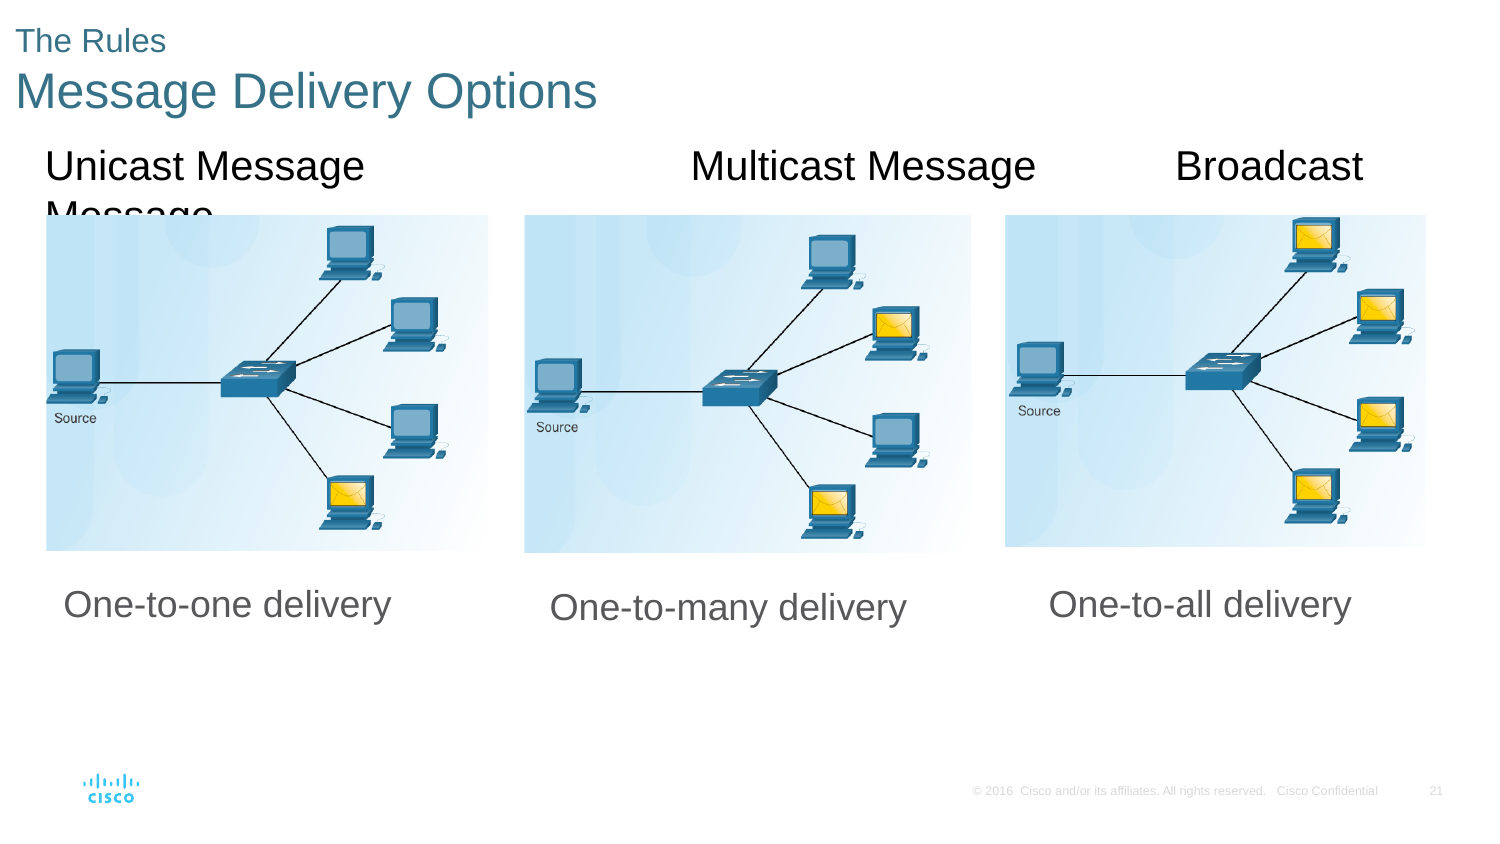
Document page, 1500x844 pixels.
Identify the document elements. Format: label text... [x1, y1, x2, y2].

picture [524, 214, 972, 553]
picture [46, 214, 489, 551]
text_box One-to-all delivery [1033, 572, 1368, 633]
picture [1004, 214, 1426, 547]
title The Rules Message Delivery Options [0, 6, 1500, 131]
text_box One-to-many delivery [534, 575, 923, 636]
list Unicast Message Multicast Message Broadcast Message [29, 131, 1477, 781]
text_box One-to-one delivery [48, 572, 407, 633]
